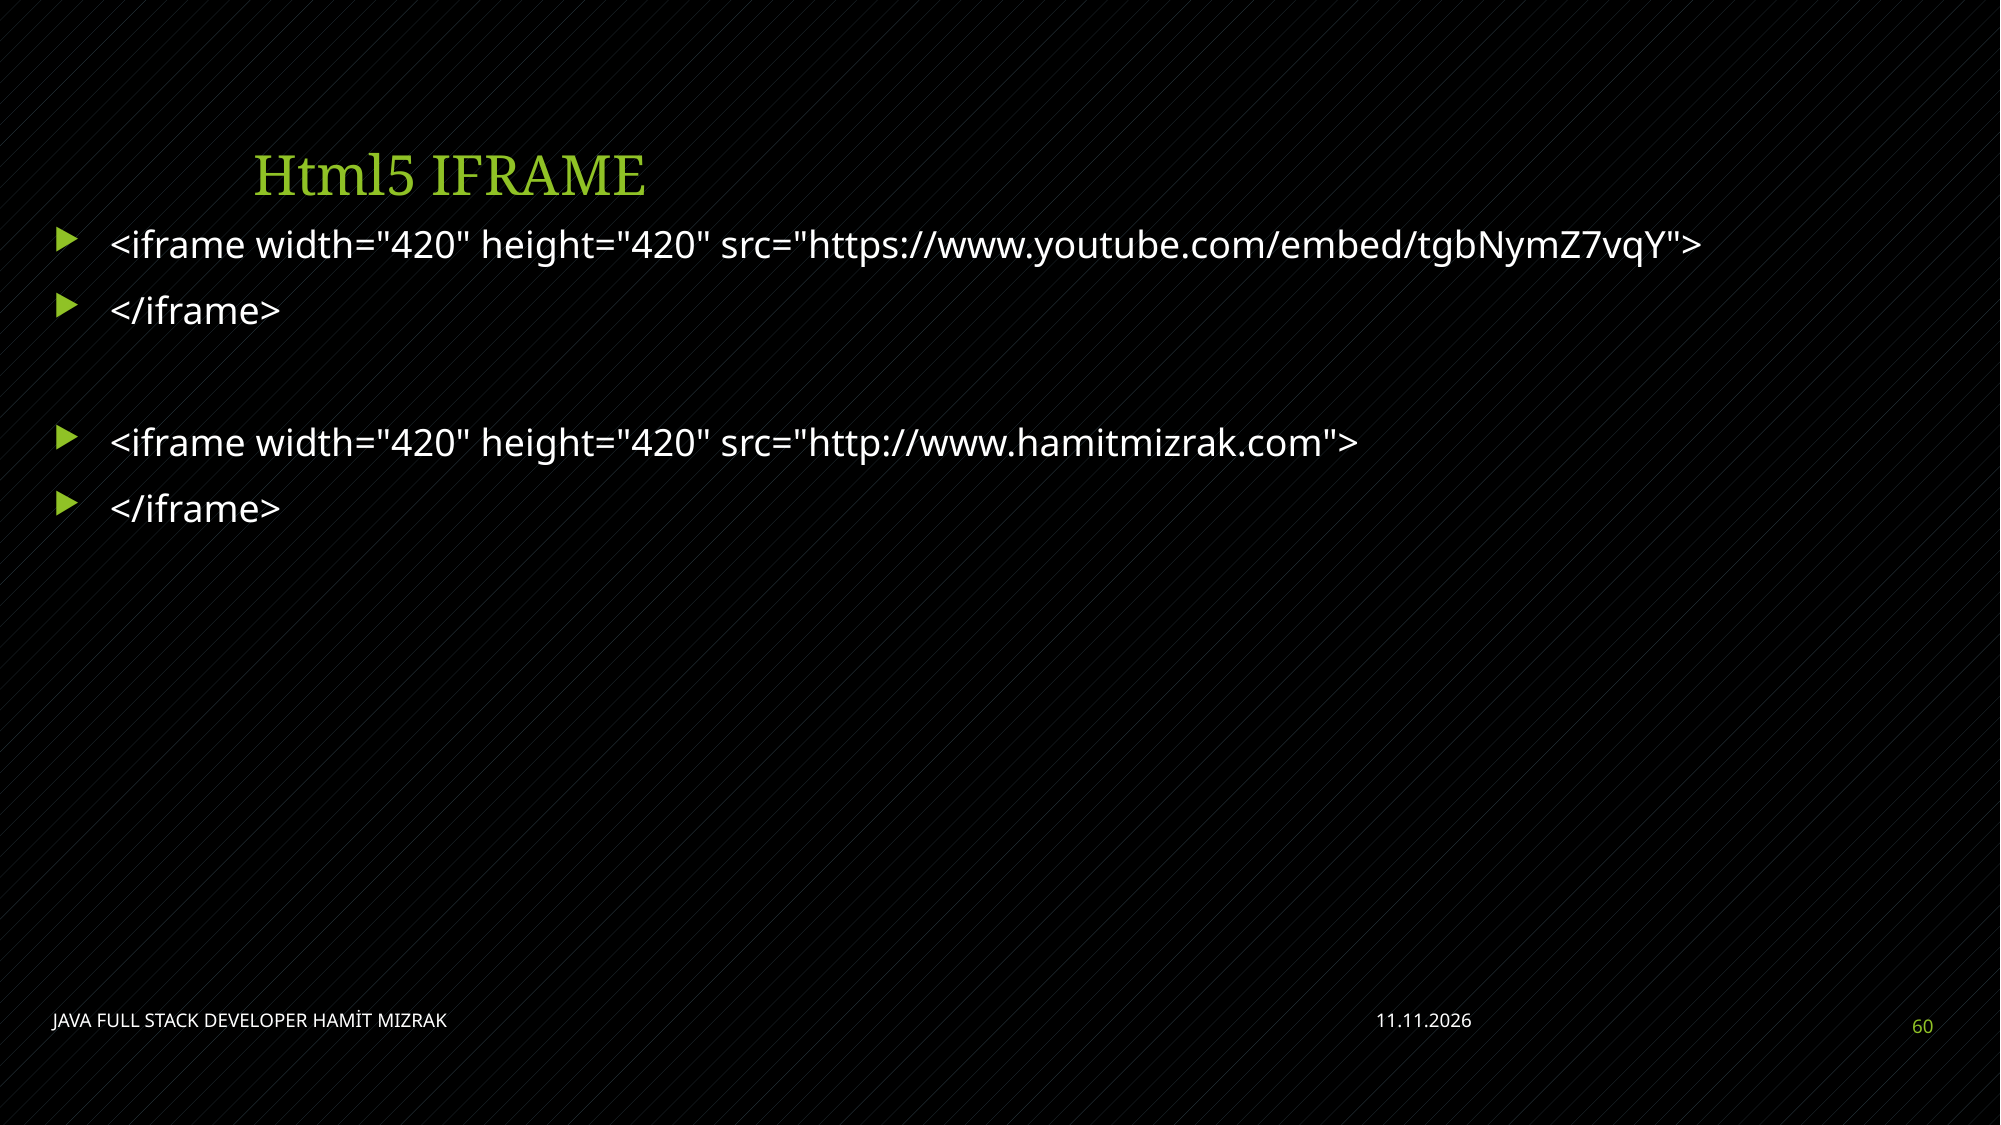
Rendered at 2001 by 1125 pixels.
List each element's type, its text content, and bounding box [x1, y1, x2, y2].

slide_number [1181, 991, 1487, 1051]
slide_number 60 [1836, 997, 1949, 1058]
list <iframe width="420" height="420" src="https://www.youtube.com/embed/tgbNymZ7vqY"> </iframe> <iframe width="420" height="420" src="http://www.hamitmizrak.com"> </iframe> [38, 213, 1956, 973]
title Html5 IFRAME [238, 131, 1763, 213]
footer JAVA FULL STACK DEVELOPER HAMİT MIZRAK [37, 991, 1145, 1051]
